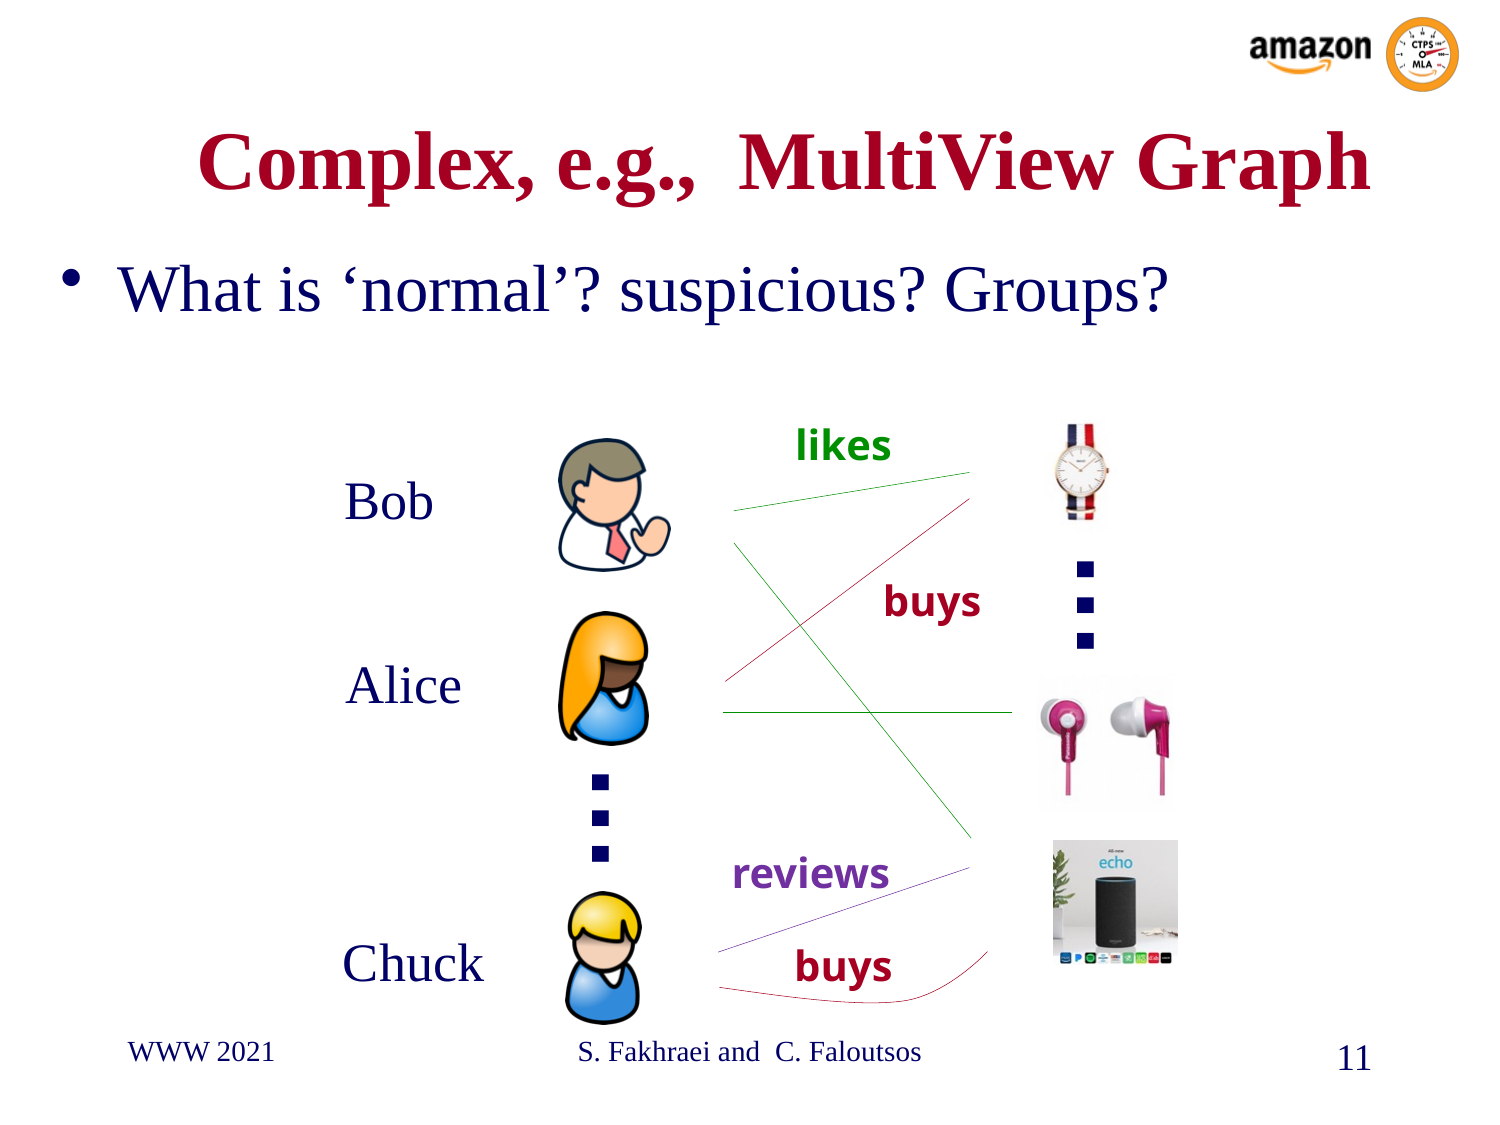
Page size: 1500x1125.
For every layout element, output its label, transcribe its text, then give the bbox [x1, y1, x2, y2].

picture [1239, 16, 1460, 93]
slide_number WWW 2021 [112, 1024, 426, 1101]
text_box Alice [330, 642, 419, 723]
text_box Chuck [328, 920, 419, 1000]
footer S. Fakhraei and C. Faloutsos [512, 1033, 988, 1101]
list What is ‘normal’? suspicious? Groups? [45, 237, 1457, 1001]
text_box Bob [329, 458, 419, 538]
title Complex, e.g., MultiView Graph [112, 99, 1457, 206]
slide_number 11 [1074, 1024, 1388, 1101]
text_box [424, 403, 1198, 1026]
